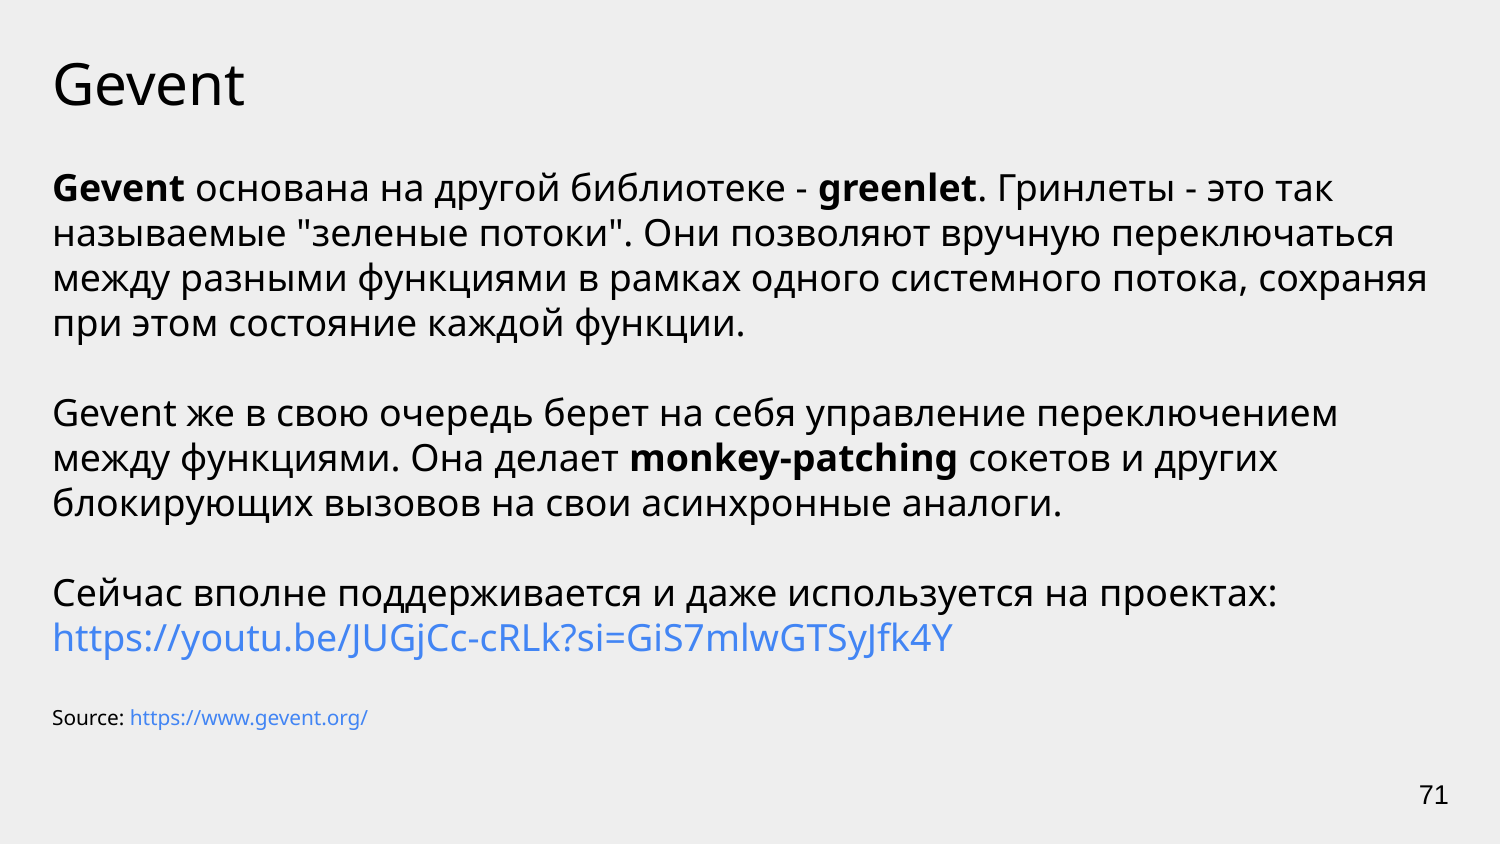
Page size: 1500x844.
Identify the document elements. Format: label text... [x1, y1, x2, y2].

list Gevent основана на другой библиотеке - greenlet. Гринлеты - это так называемые "зеленые потоки". Они позволяют вручную переключаться между разными функциями в рамках одного системного потока, сохраняя при этом состояние каждой функции. Gevent же в свою очередь берет на себя управление переключением между функциями. Она делает monkey-patching сокетов и других блокирующих вызовов на свои асинхронные аналоги. Сейчас вполне поддерживается и даже используется на проектах: https://youtu.be/JUGjCc-cRLk?si=GiS7mlwGTSyJfk4Y Source: https://www.gevent.org/ [37, 149, 1480, 761]
title Gevent [37, 32, 1477, 147]
slide_number ‹#› [1387, 762, 1480, 830]
